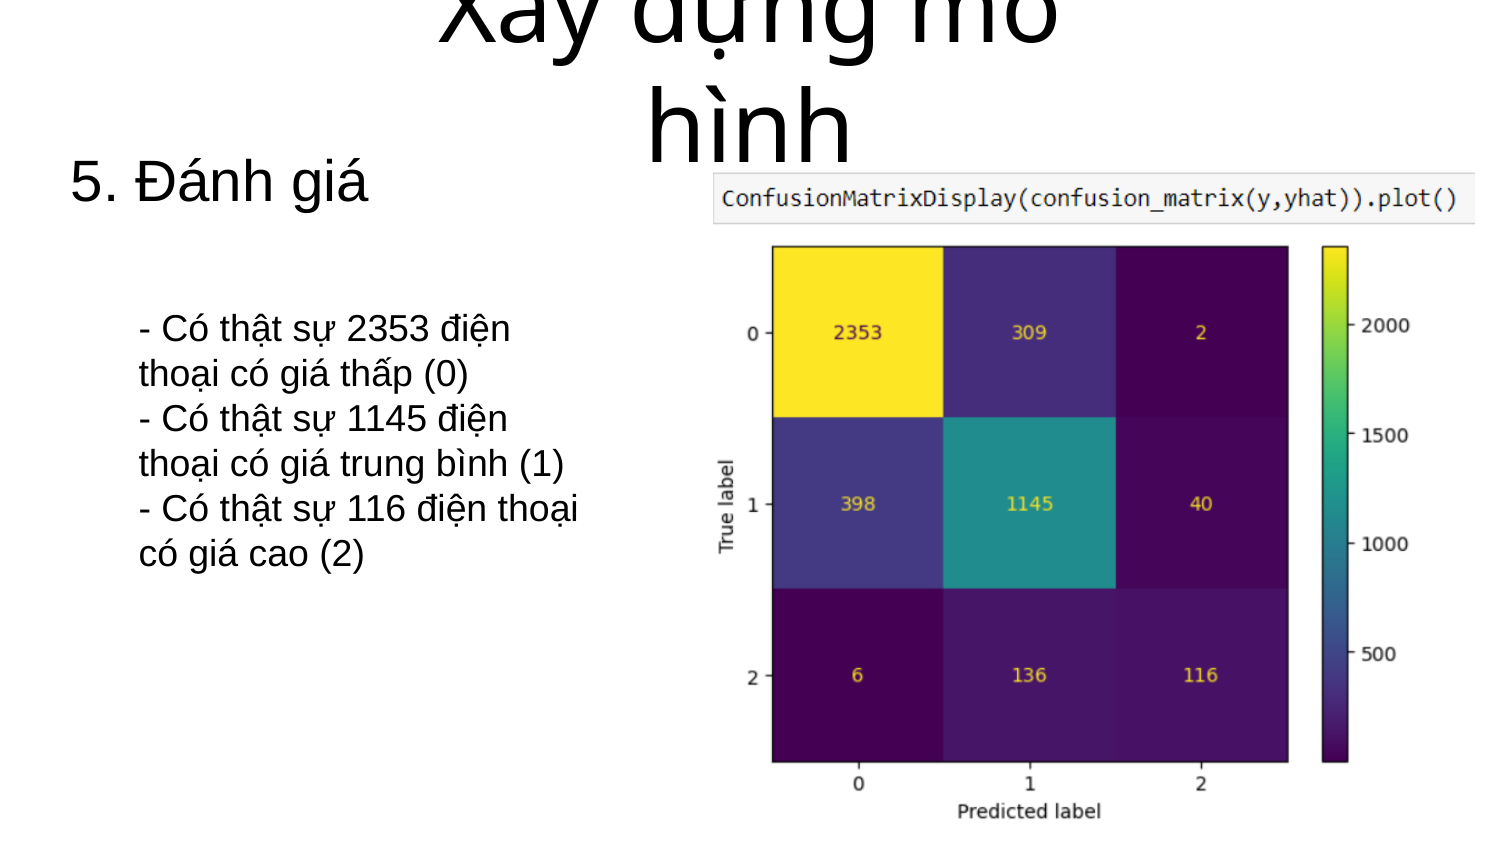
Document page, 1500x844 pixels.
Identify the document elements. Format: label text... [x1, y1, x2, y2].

text_box 5. Đánh giá [55, 135, 437, 221]
picture [713, 163, 1475, 844]
text_box - Có thật sự 2353 điện thoại có giá thấp (0) - Có thật sự 1145 điện thoại có giá trung bình (1) - Có thật sự 116 điện thoại có giá cao (2) [123, 296, 597, 582]
text_box Xây dựng mô hình [348, 30, 1152, 95]
